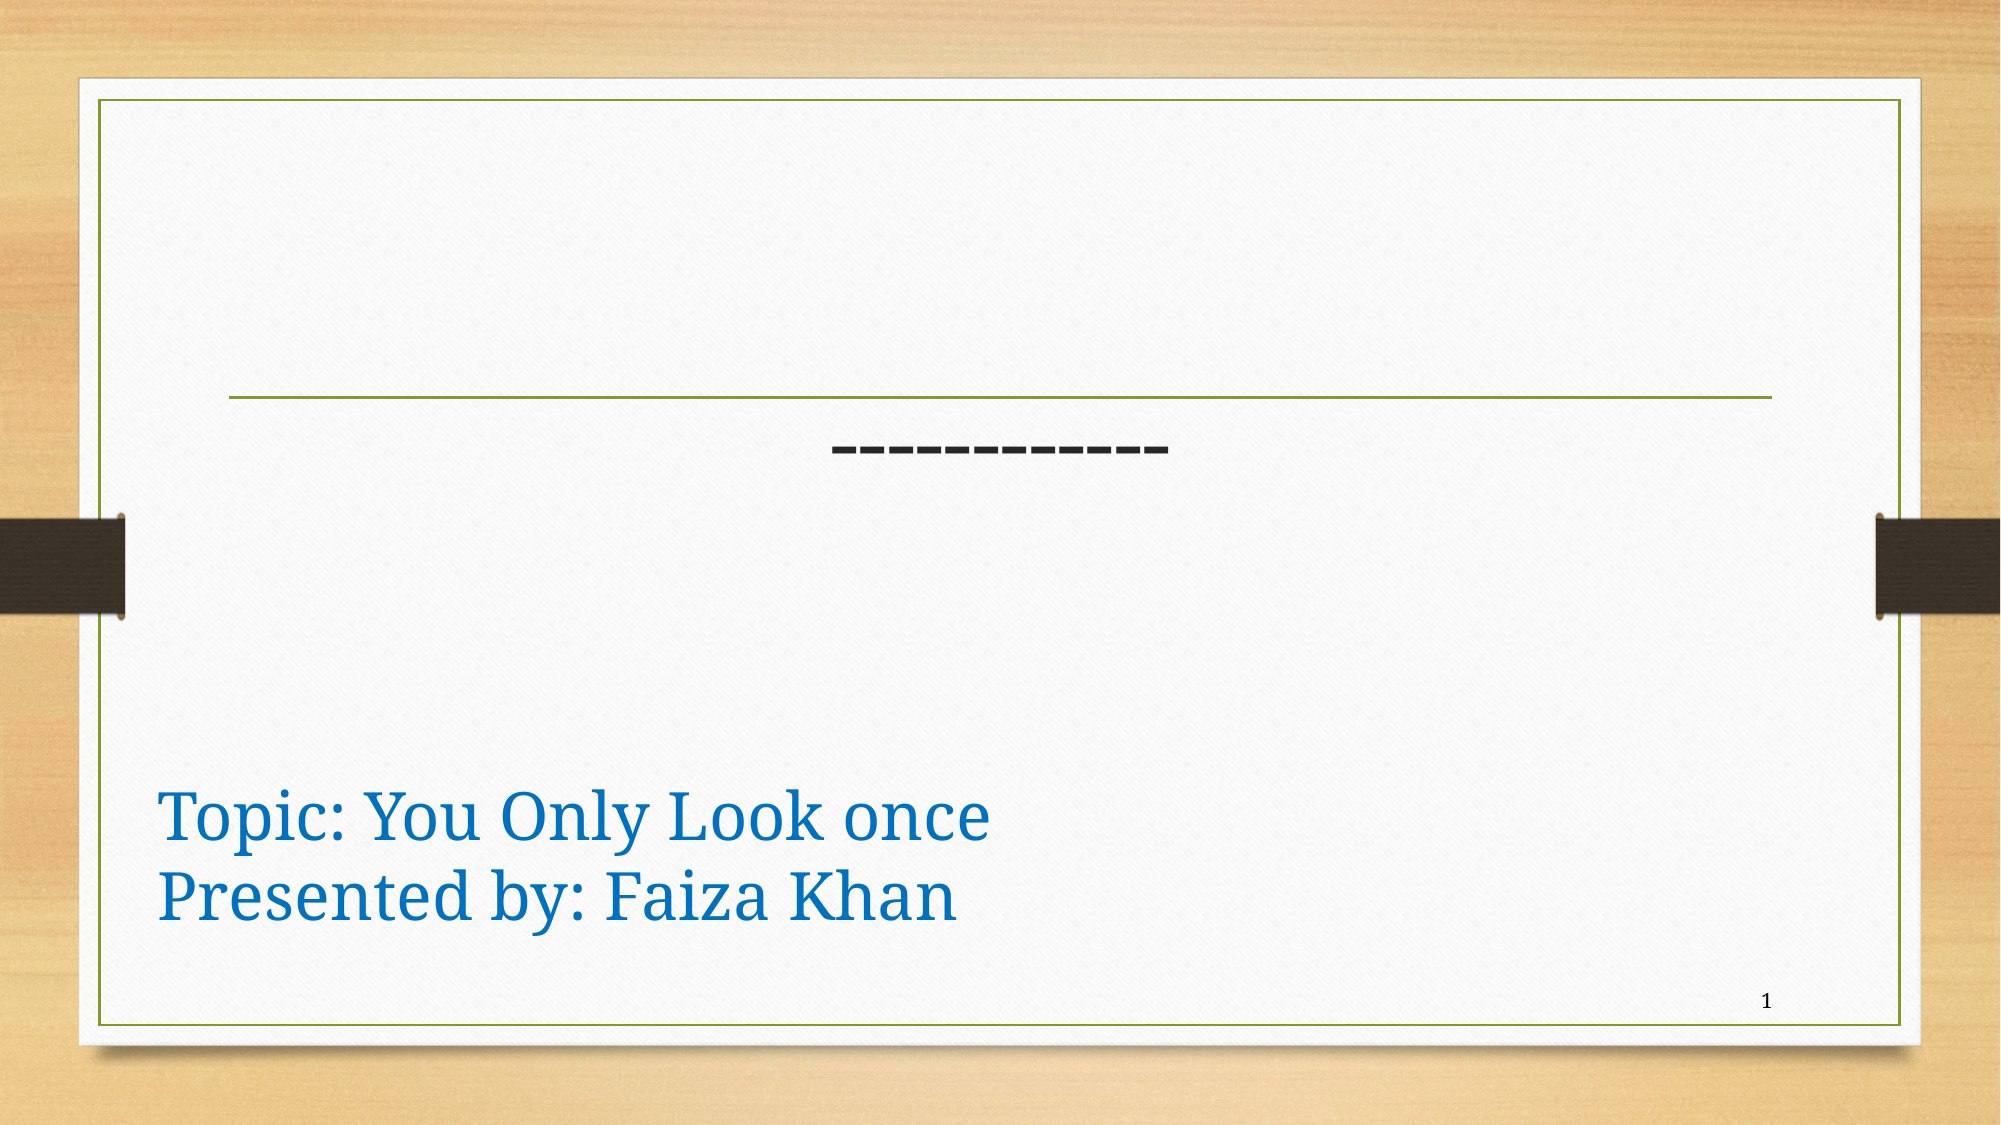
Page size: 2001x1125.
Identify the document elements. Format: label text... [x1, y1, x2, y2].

slide_number 1 [1698, 979, 1788, 1025]
text_box Topic: You Only Look once Presented by: Faiza Khan [142, 766, 1408, 942]
title ------------ [102, 111, 1901, 767]
picture [0, 0, 2001, 1125]
